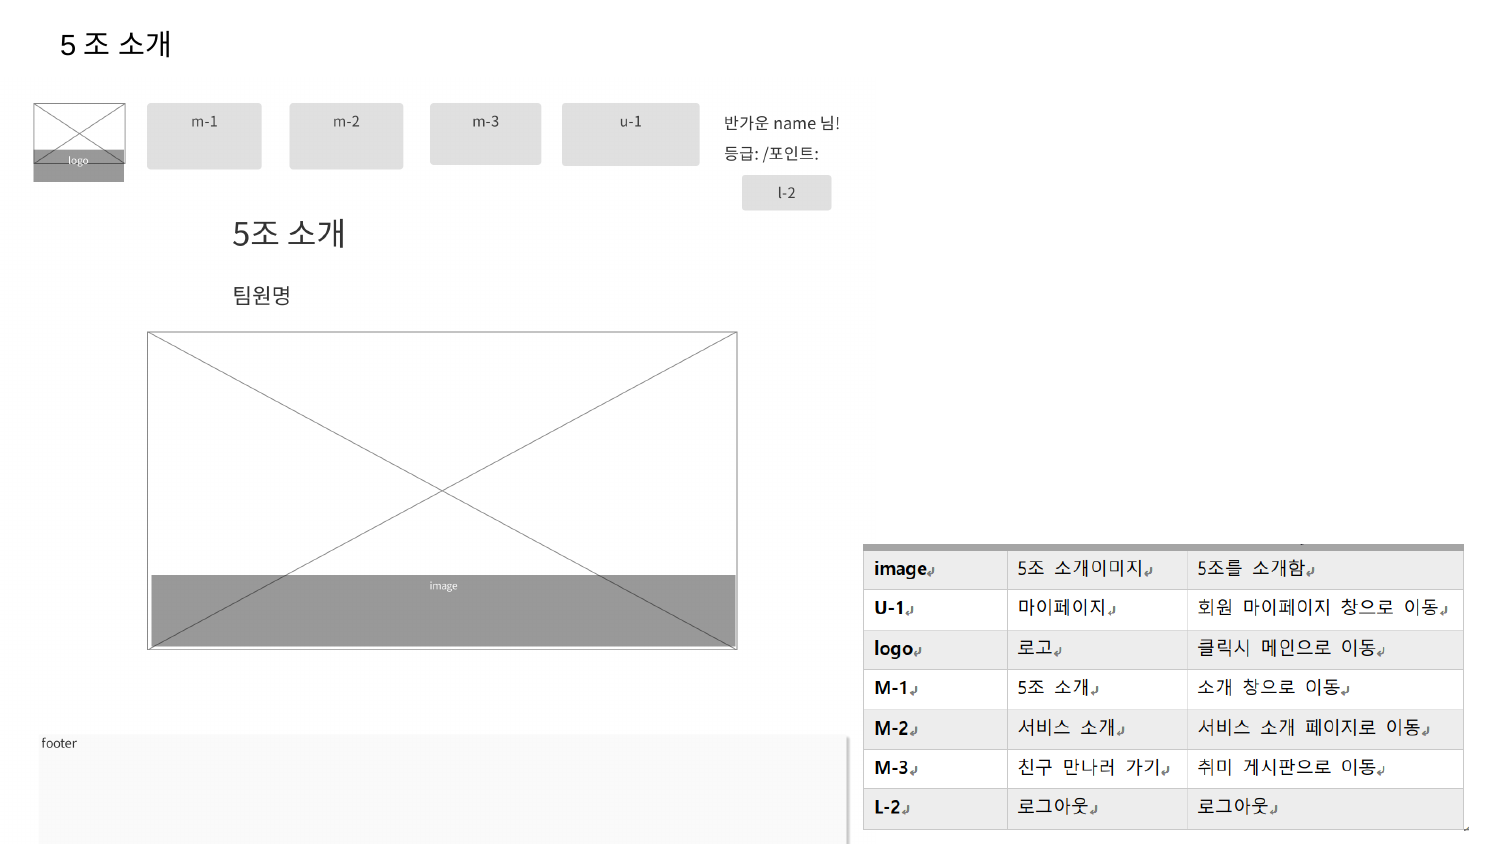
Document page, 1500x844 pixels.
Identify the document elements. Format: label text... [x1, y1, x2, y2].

text_box 5조 소개 [45, 11, 1249, 77]
picture [0, 76, 1469, 844]
